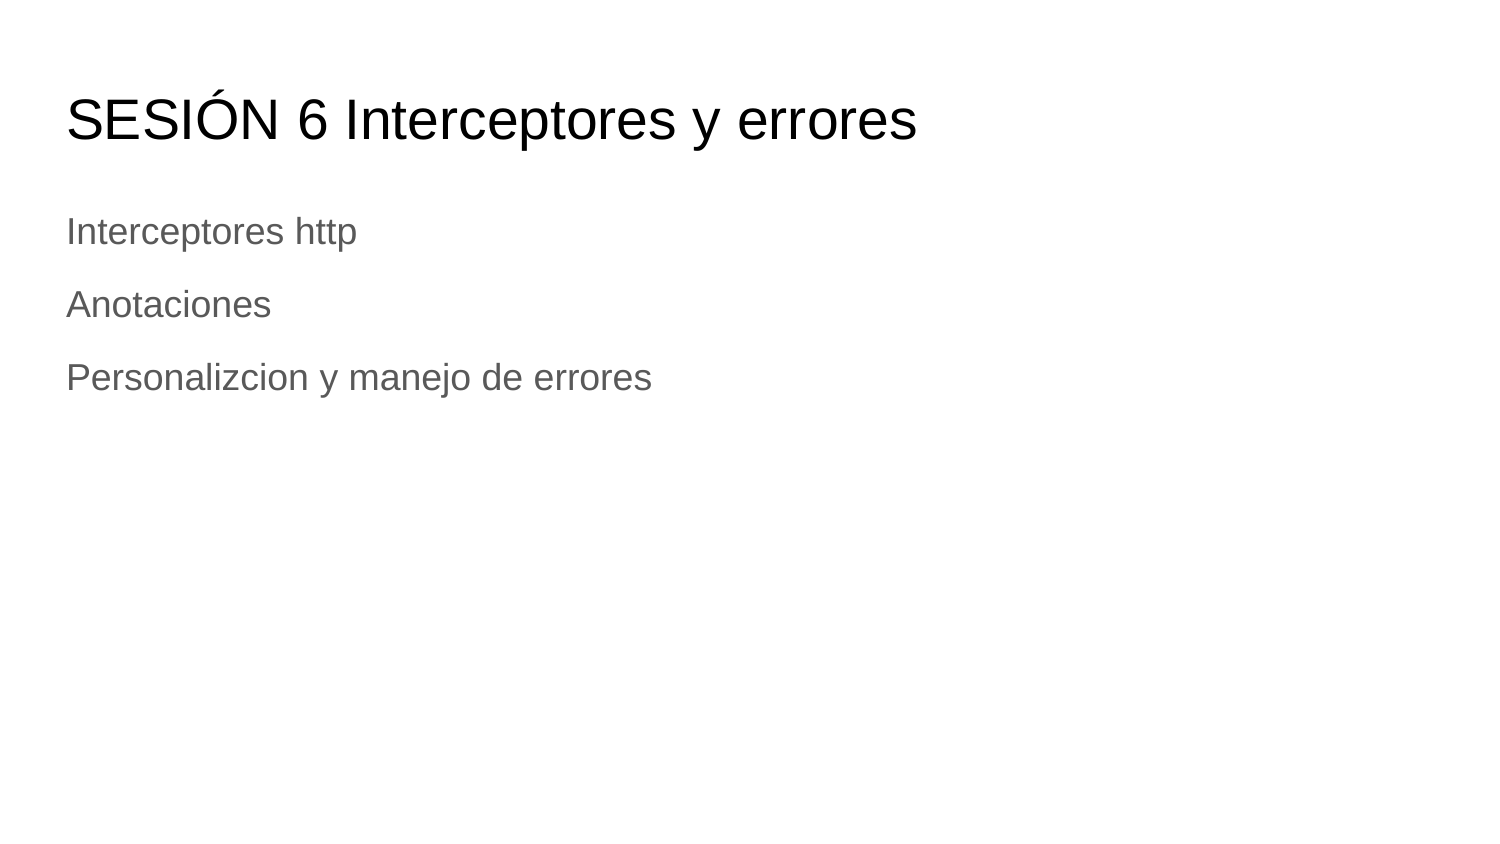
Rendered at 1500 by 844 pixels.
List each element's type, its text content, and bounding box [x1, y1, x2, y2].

list Interceptores http Anotaciones Personalizcion y manejo de errores [51, 189, 1449, 750]
title SESIÓN 6 Interceptores y errores [51, 72, 1449, 167]
